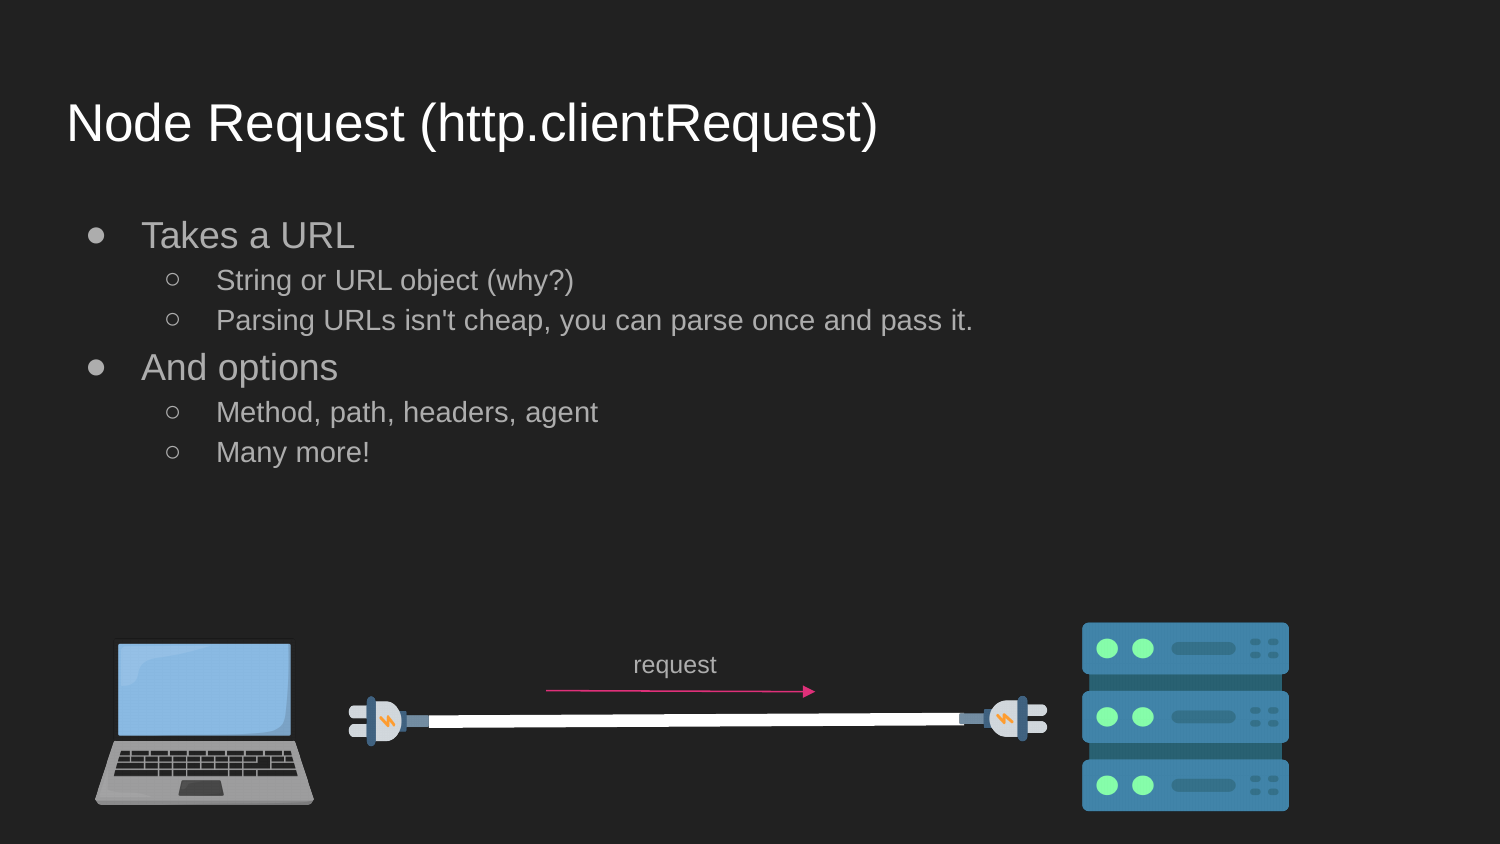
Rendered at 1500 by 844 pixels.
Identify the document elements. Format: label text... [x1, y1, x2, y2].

title Node Request (http.clientRequest) [51, 72, 1449, 167]
list Takes a URL String or URL object (why?) Parsing URLs isn't cheap, you can parse once and pass it. And options Method, path, headers, agent Many more! [51, 189, 1449, 750]
picture [68, 624, 318, 832]
text_box request [618, 633, 785, 683]
subtitle husseinnasser [546, 692, 815, 698]
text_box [340, 690, 1052, 750]
picture [1065, 608, 1294, 832]
